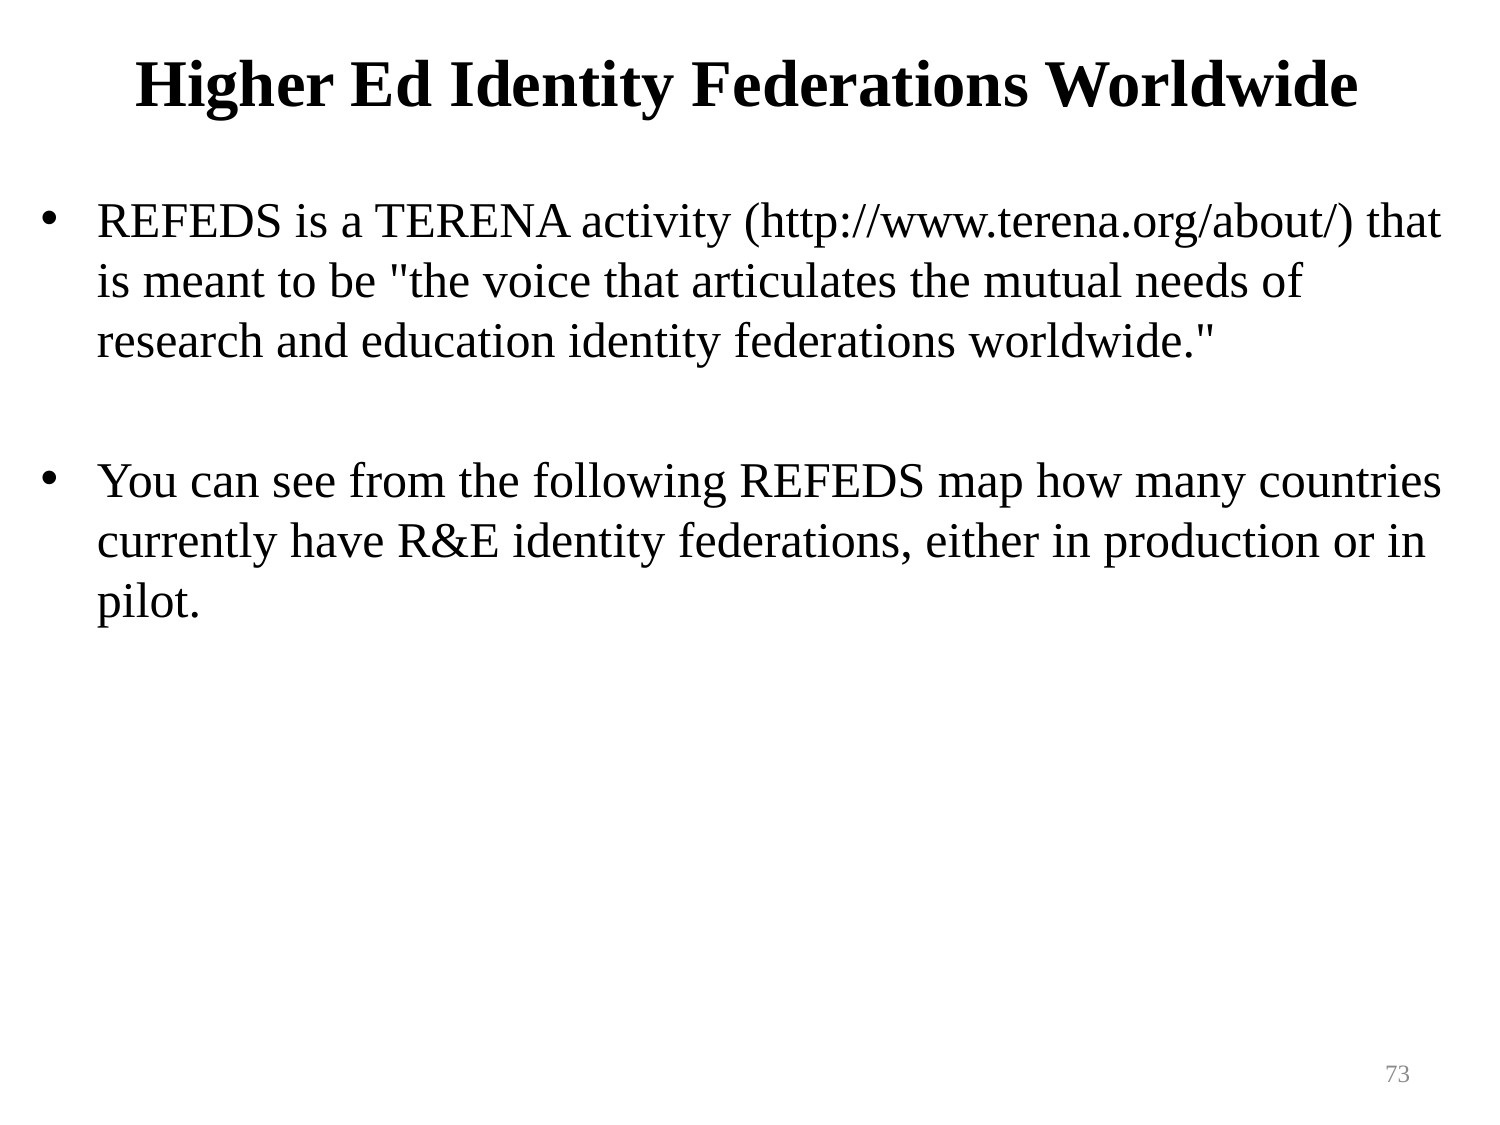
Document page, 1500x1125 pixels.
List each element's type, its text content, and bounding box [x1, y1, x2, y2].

slide_number 73 [1074, 1042, 1425, 1103]
title Higher Ed Identity Federations Worldwide [25, 28, 1471, 132]
list REFEDS is a TERENA activity (http://www.terena.org/about/) that is meant to be "the voice that articulates the mutual needs of research and education identity federations worldwide." You can see from the following REFEDS map how many countries currently have R&E identity federations, either in production or in pilot. [25, 179, 1471, 1098]
